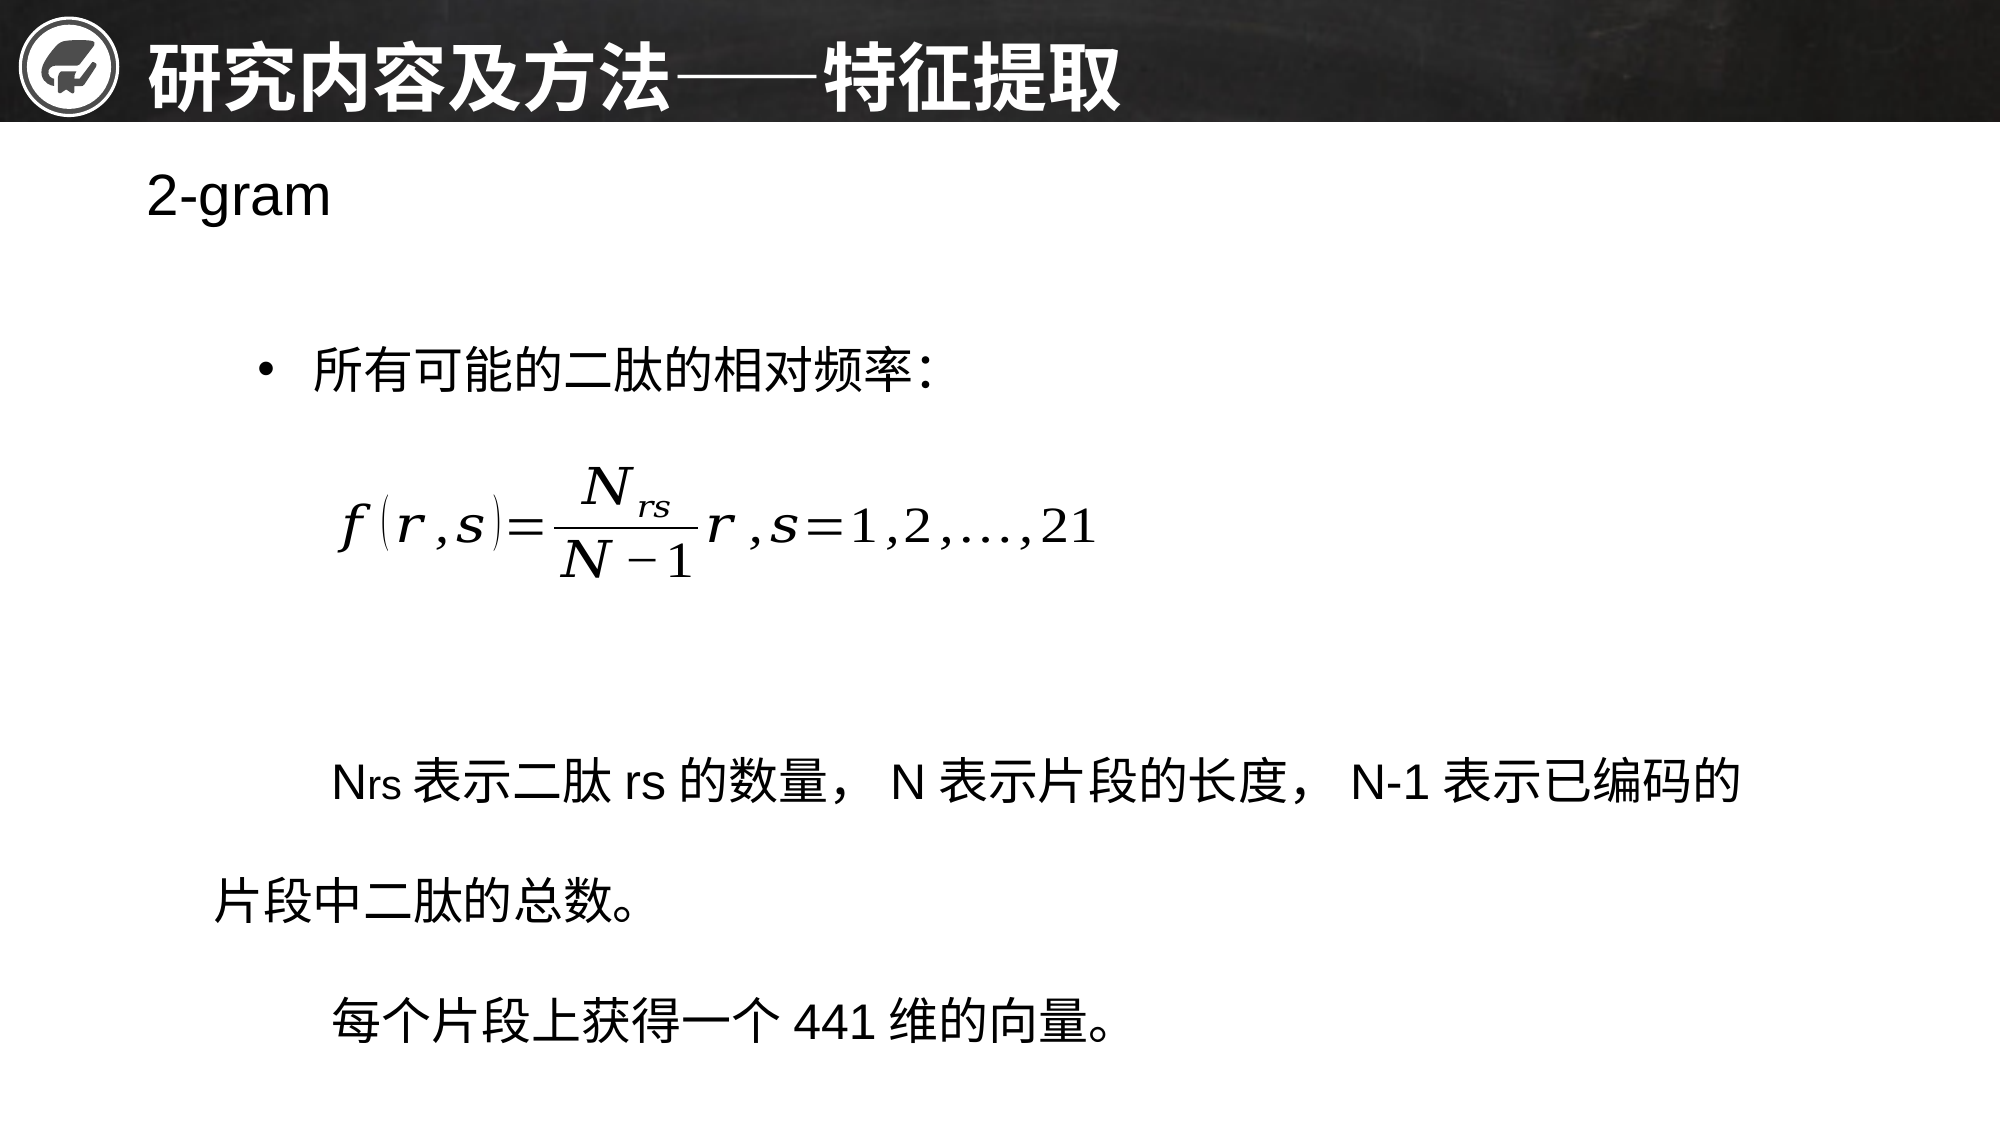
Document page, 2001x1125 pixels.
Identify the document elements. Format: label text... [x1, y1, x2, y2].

text_box 研究内容及方法——特征提取 [132, 0, 1270, 128]
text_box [20, 18, 118, 116]
picture [0, 0, 132, 122]
text_box 所有可能的二肽的相对频率： [242, 270, 1526, 406]
picture [1270, 0, 2000, 122]
text_box 2-gram [132, 149, 918, 235]
text_box Nrs表示二肽rs的数量，N表示片段的长度，N-1表示已编码的片段中二肽的总数。 每个片段上获得一个441维的向量。 [198, 681, 1785, 1057]
